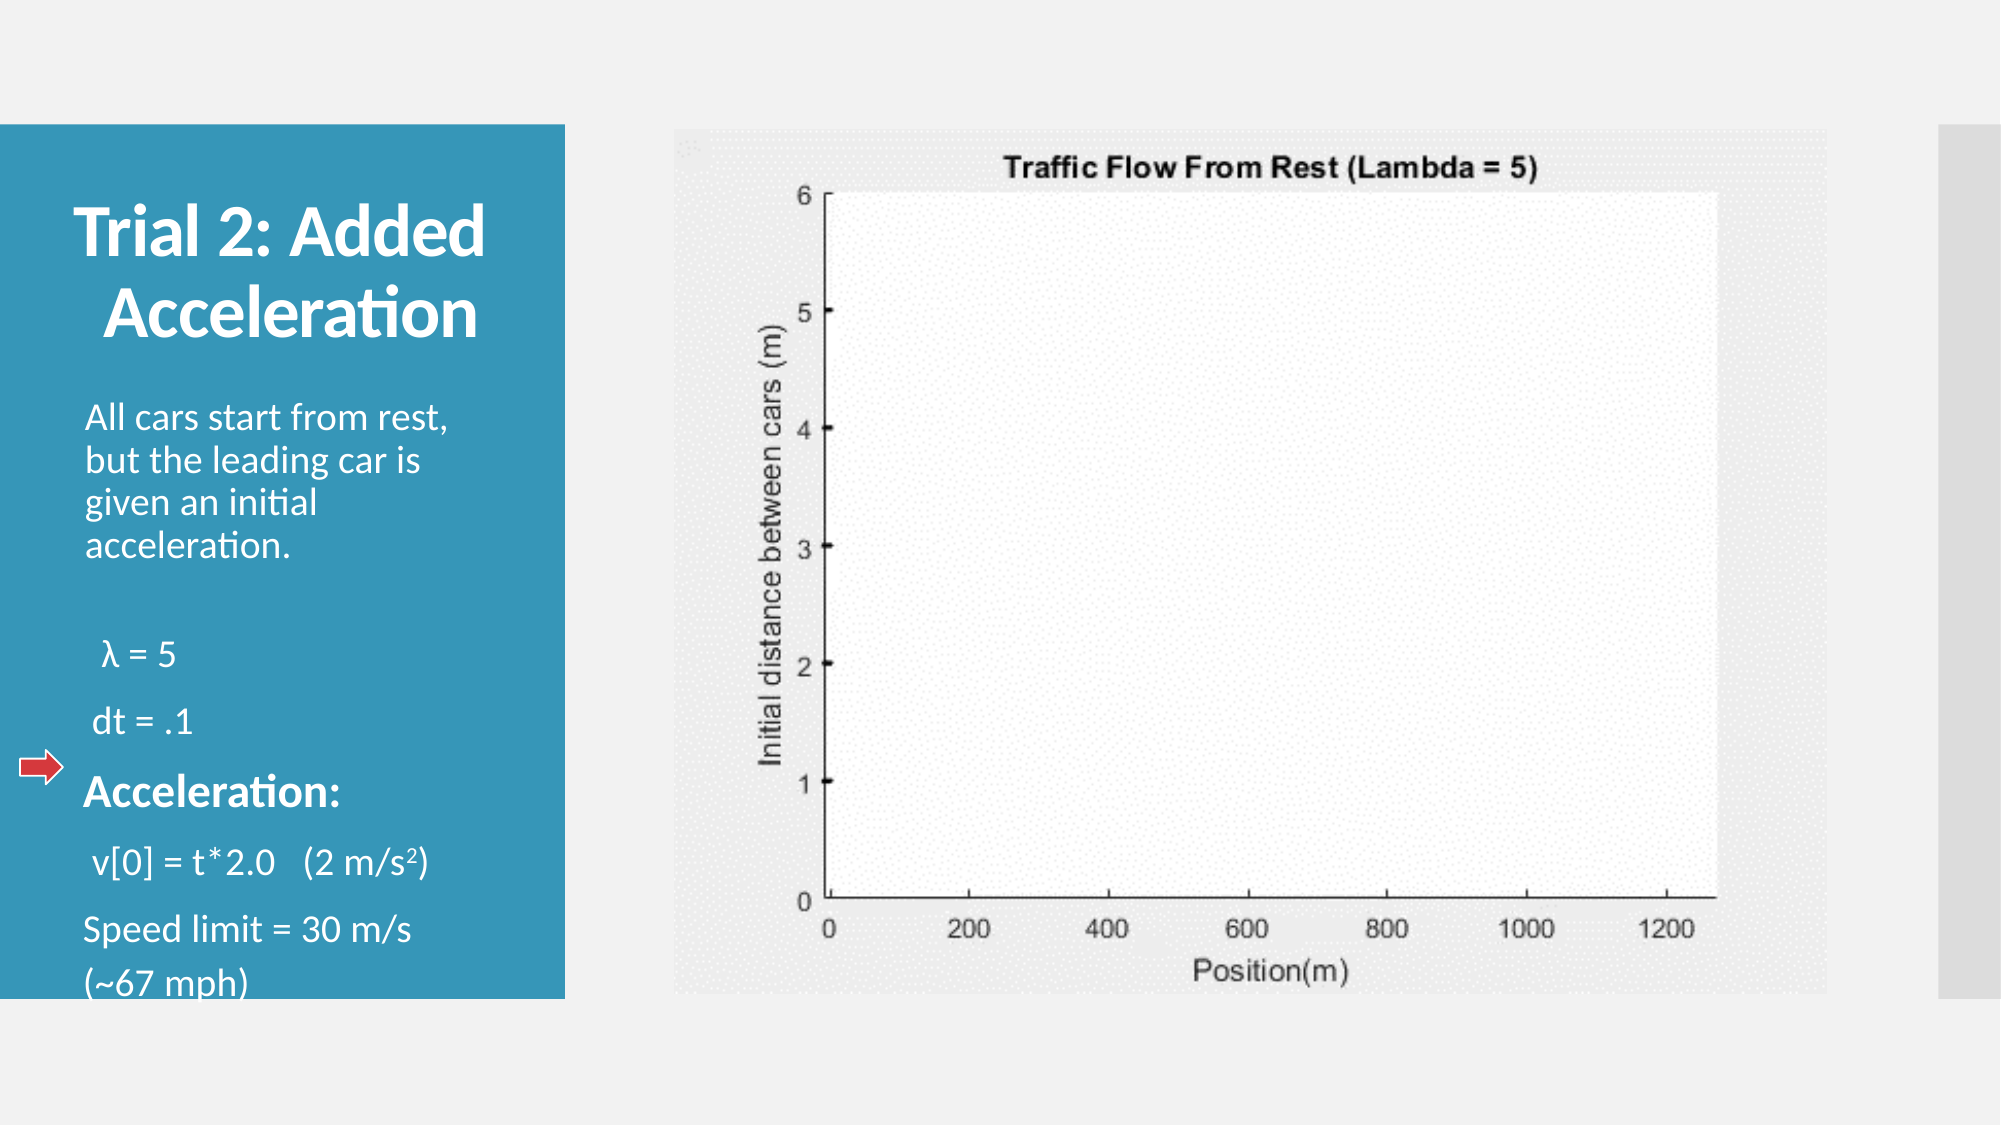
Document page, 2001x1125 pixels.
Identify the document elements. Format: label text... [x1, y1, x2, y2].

title Trial 2: Added Acceleration [41, 184, 525, 940]
text_box [19, 749, 64, 786]
list All cars start from rest, but the leading car is given an initial acceleration. λ = 5 dt = .1 Acceleration: v[0] = t*2.0 (2 m/s2) Speed limit = 30 m/s (~67 mph) [41, 308, 496, 1018]
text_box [673, 128, 1828, 995]
